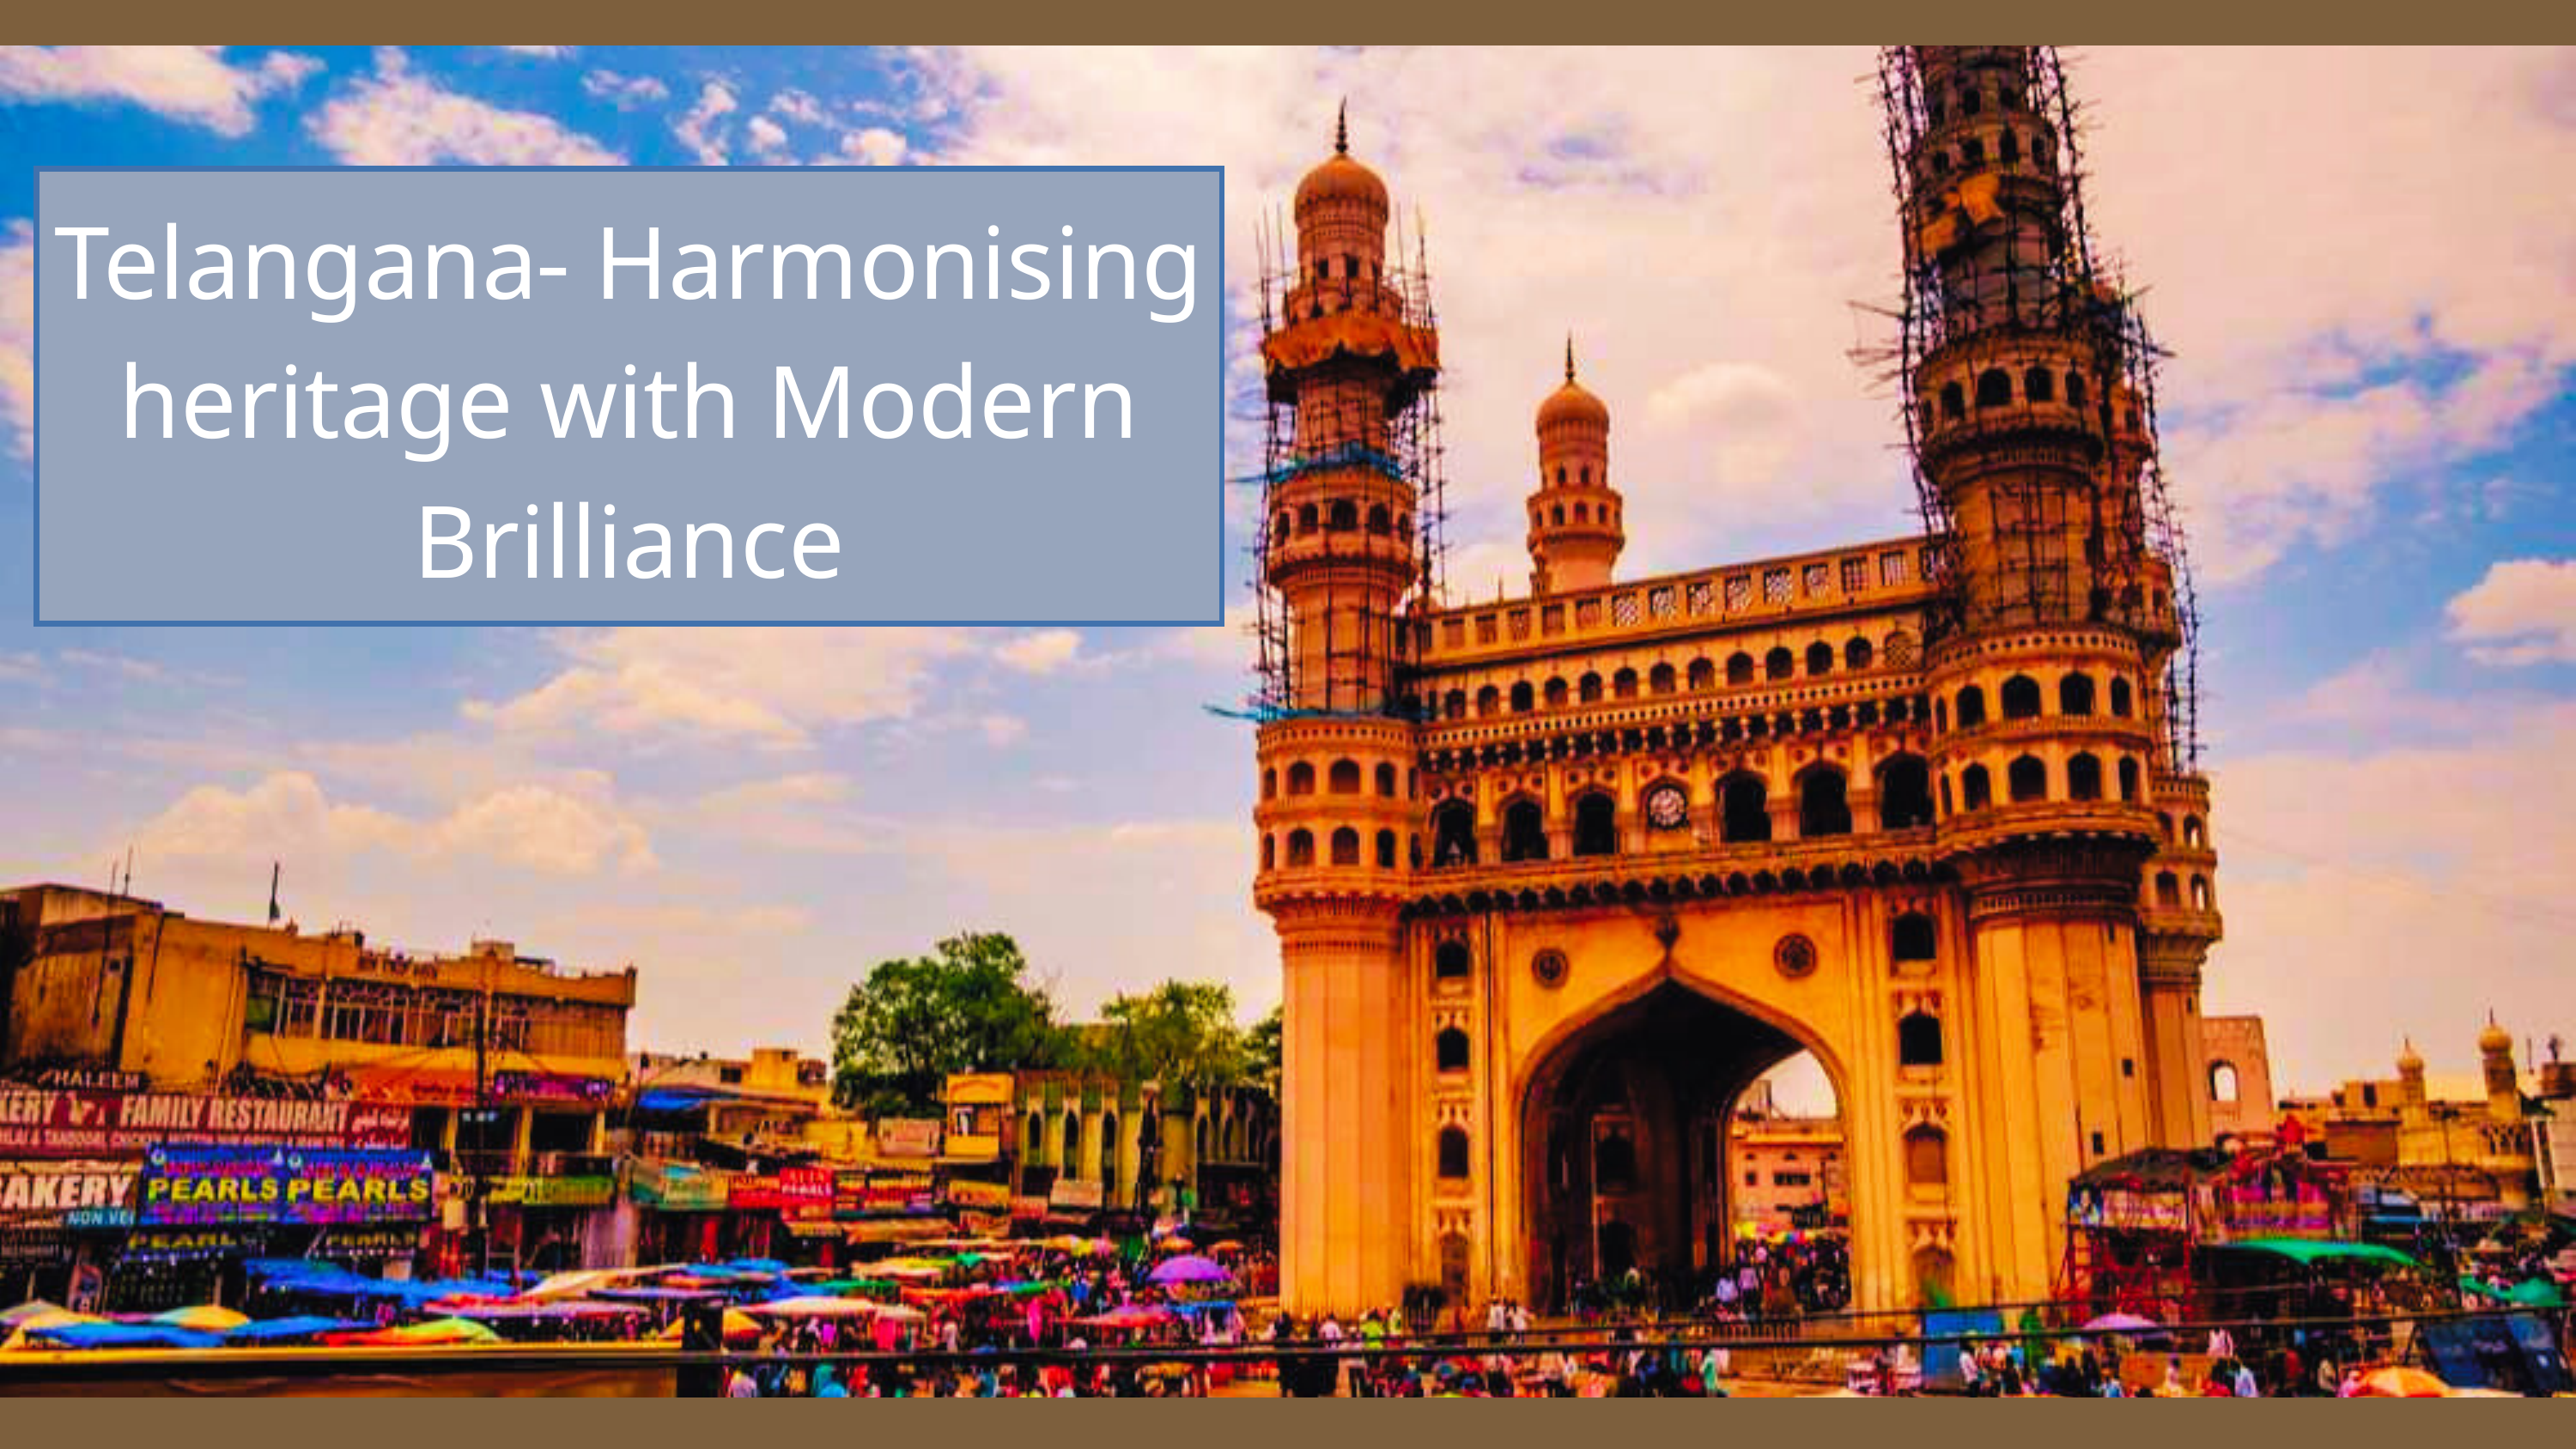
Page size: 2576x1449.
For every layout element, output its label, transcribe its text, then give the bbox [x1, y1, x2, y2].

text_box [0, 0, 2576, 46]
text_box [36, 168, 1223, 624]
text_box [0, 1397, 2576, 1449]
text_box [0, 55, 2576, 1397]
text_box Telangana- Harmonising heritage with Modern Brilliance [27, 179, 32, 598]
text_box Telangana- Harmonising heritage with Modern Brilliance [1226, 179, 1230, 598]
